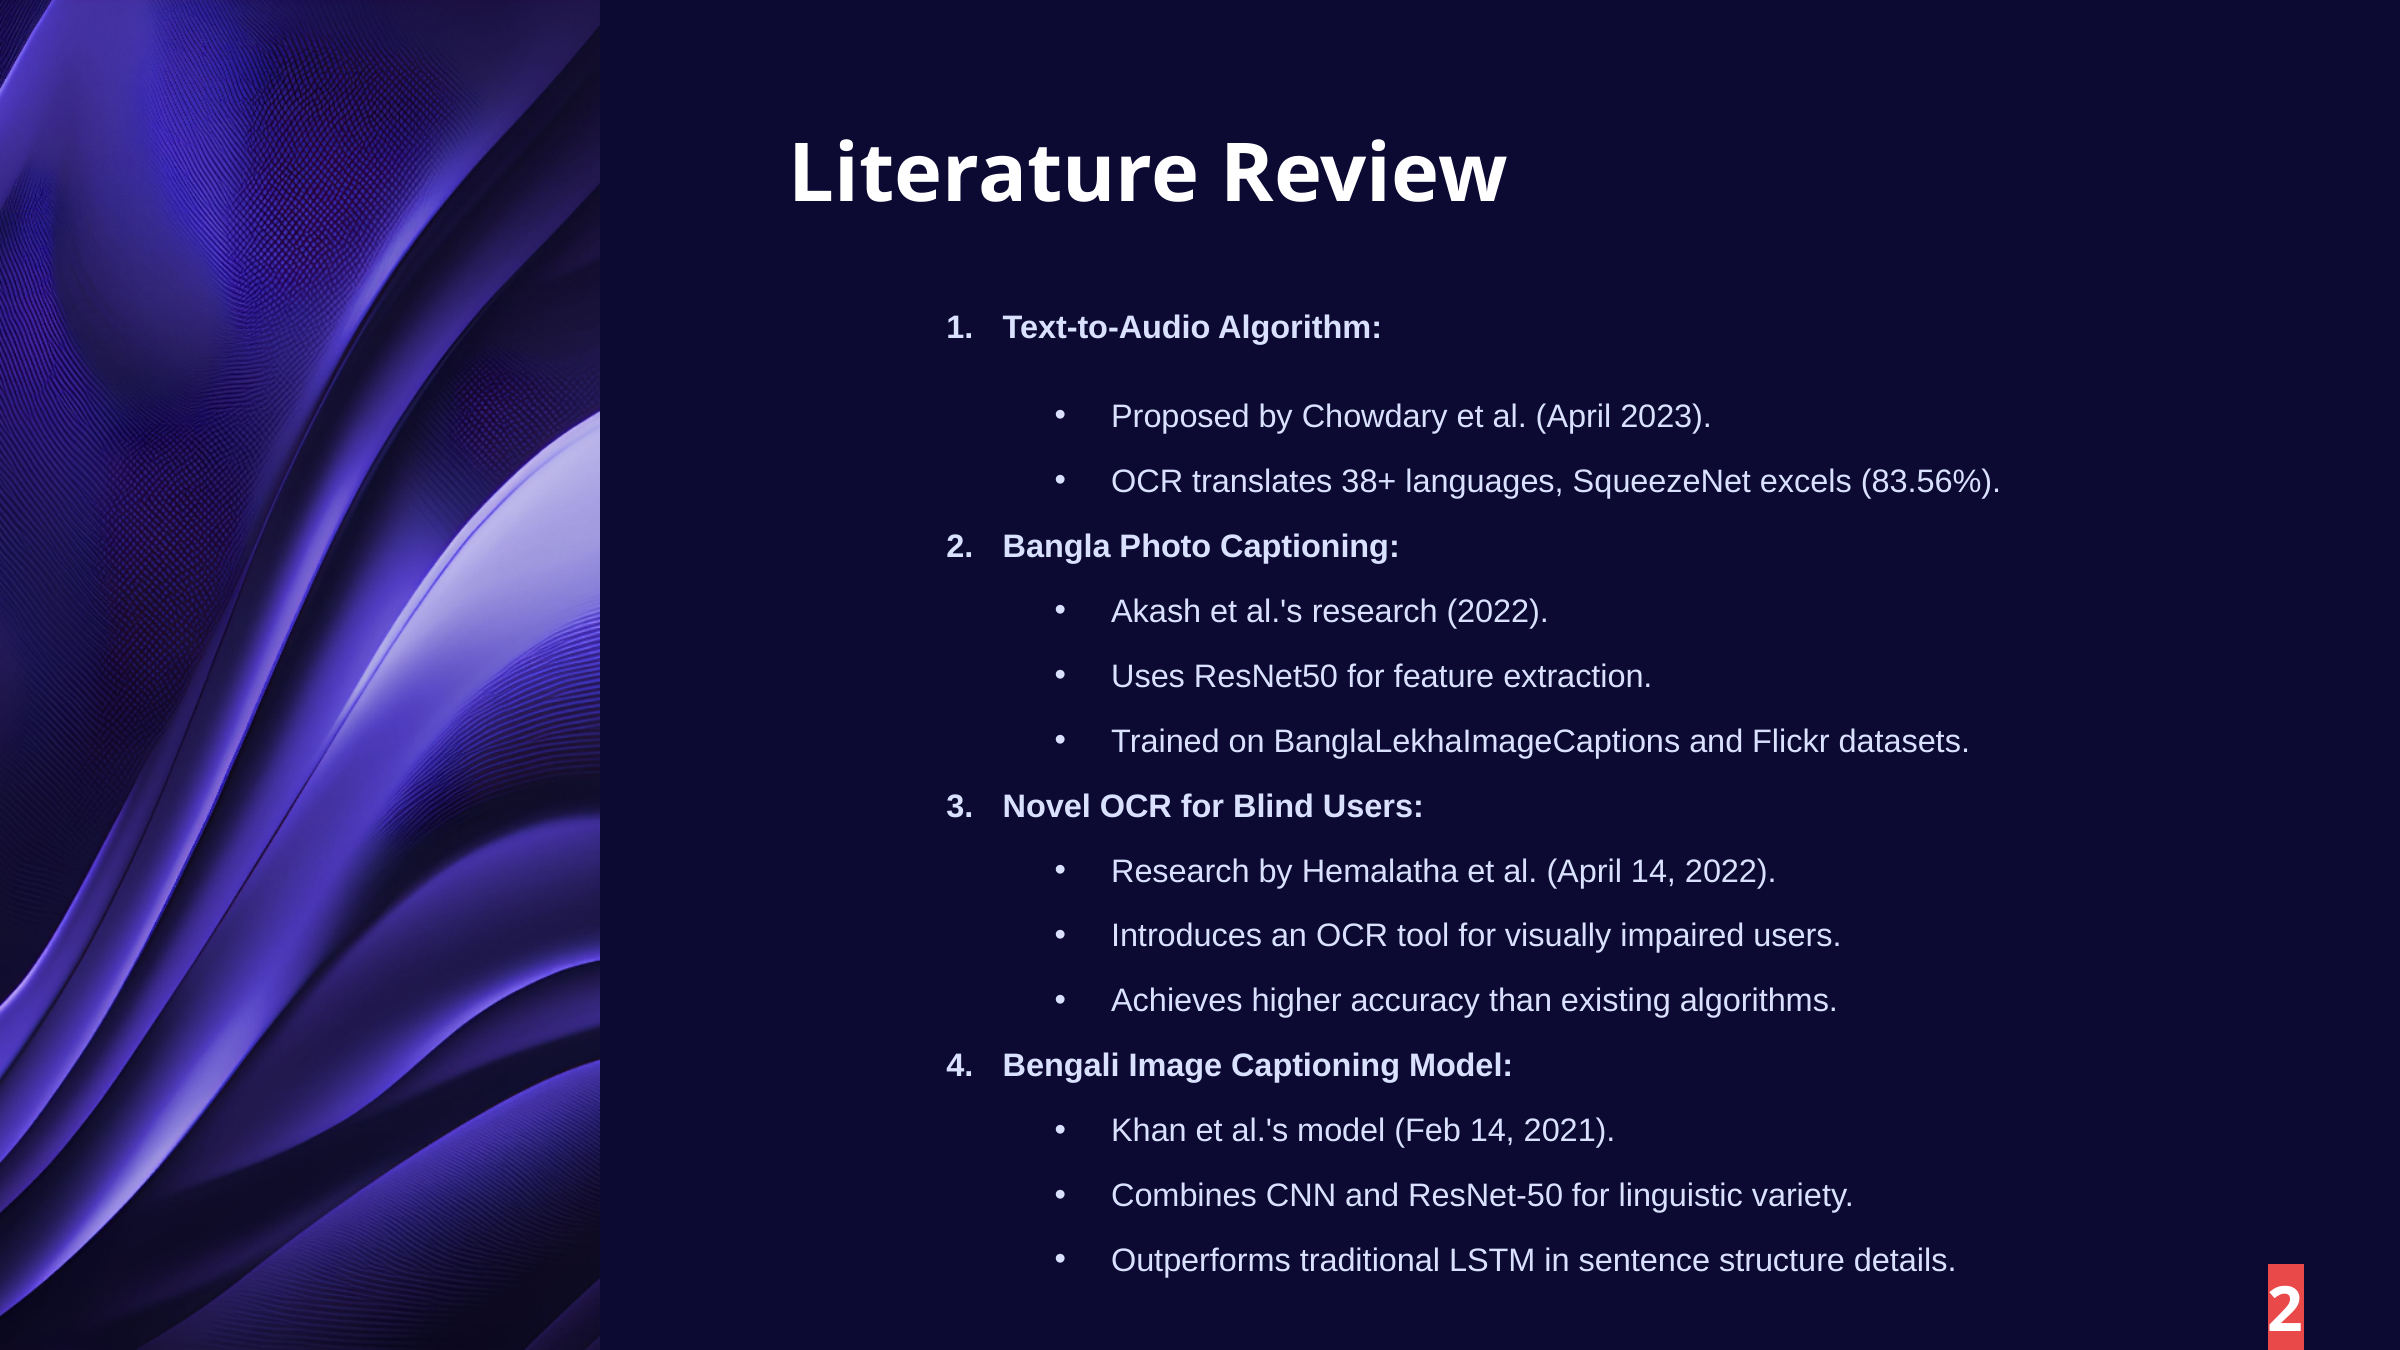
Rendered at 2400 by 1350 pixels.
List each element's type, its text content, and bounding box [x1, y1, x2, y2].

text_box Literature Review [773, 89, 2159, 222]
text_box Trained on BanglaLekhaImageCaptions and Flickr datasets. [983, 689, 2226, 742]
text_box Novel OCR for Blind Users: [931, 754, 2226, 806]
text_box Bengali Image Captioning Model: [931, 1013, 2226, 1066]
text_box OCR translates 38+ languages, SqueezeNet excels (83.56%). [983, 429, 2226, 482]
text_box Achieves higher accuracy than existing algorithms. [983, 948, 2226, 1001]
text_box Khan et al.'s model (Feb 14, 2021). [983, 1078, 2226, 1131]
text_box Combines CNN and ResNet-50 for linguistic variety. [983, 1143, 2226, 1196]
text_box Text-to-Audio Algorithm: [931, 275, 2226, 328]
slide_number 2 [2245, 1246, 2390, 1350]
text_box Proposed by Chowdary et al. (April 2023). [983, 364, 2226, 417]
text_box Uses ResNet50 for feature extraction. [983, 624, 2226, 677]
text_box [601, 0, 2400, 1350]
text_box Introduces an OCR tool for visually impaired users. [983, 883, 2226, 936]
picture [0, 0, 601, 1350]
text_box Research by Hemalatha et al. (April 14, 2022). [983, 819, 2226, 871]
text_box Bangla Photo Captioning: [931, 494, 2226, 547]
text_box Outperforms traditional LSTM in sentence structure details. [983, 1208, 2226, 1261]
text_box Akash et al.'s research (2022). [983, 559, 2226, 612]
